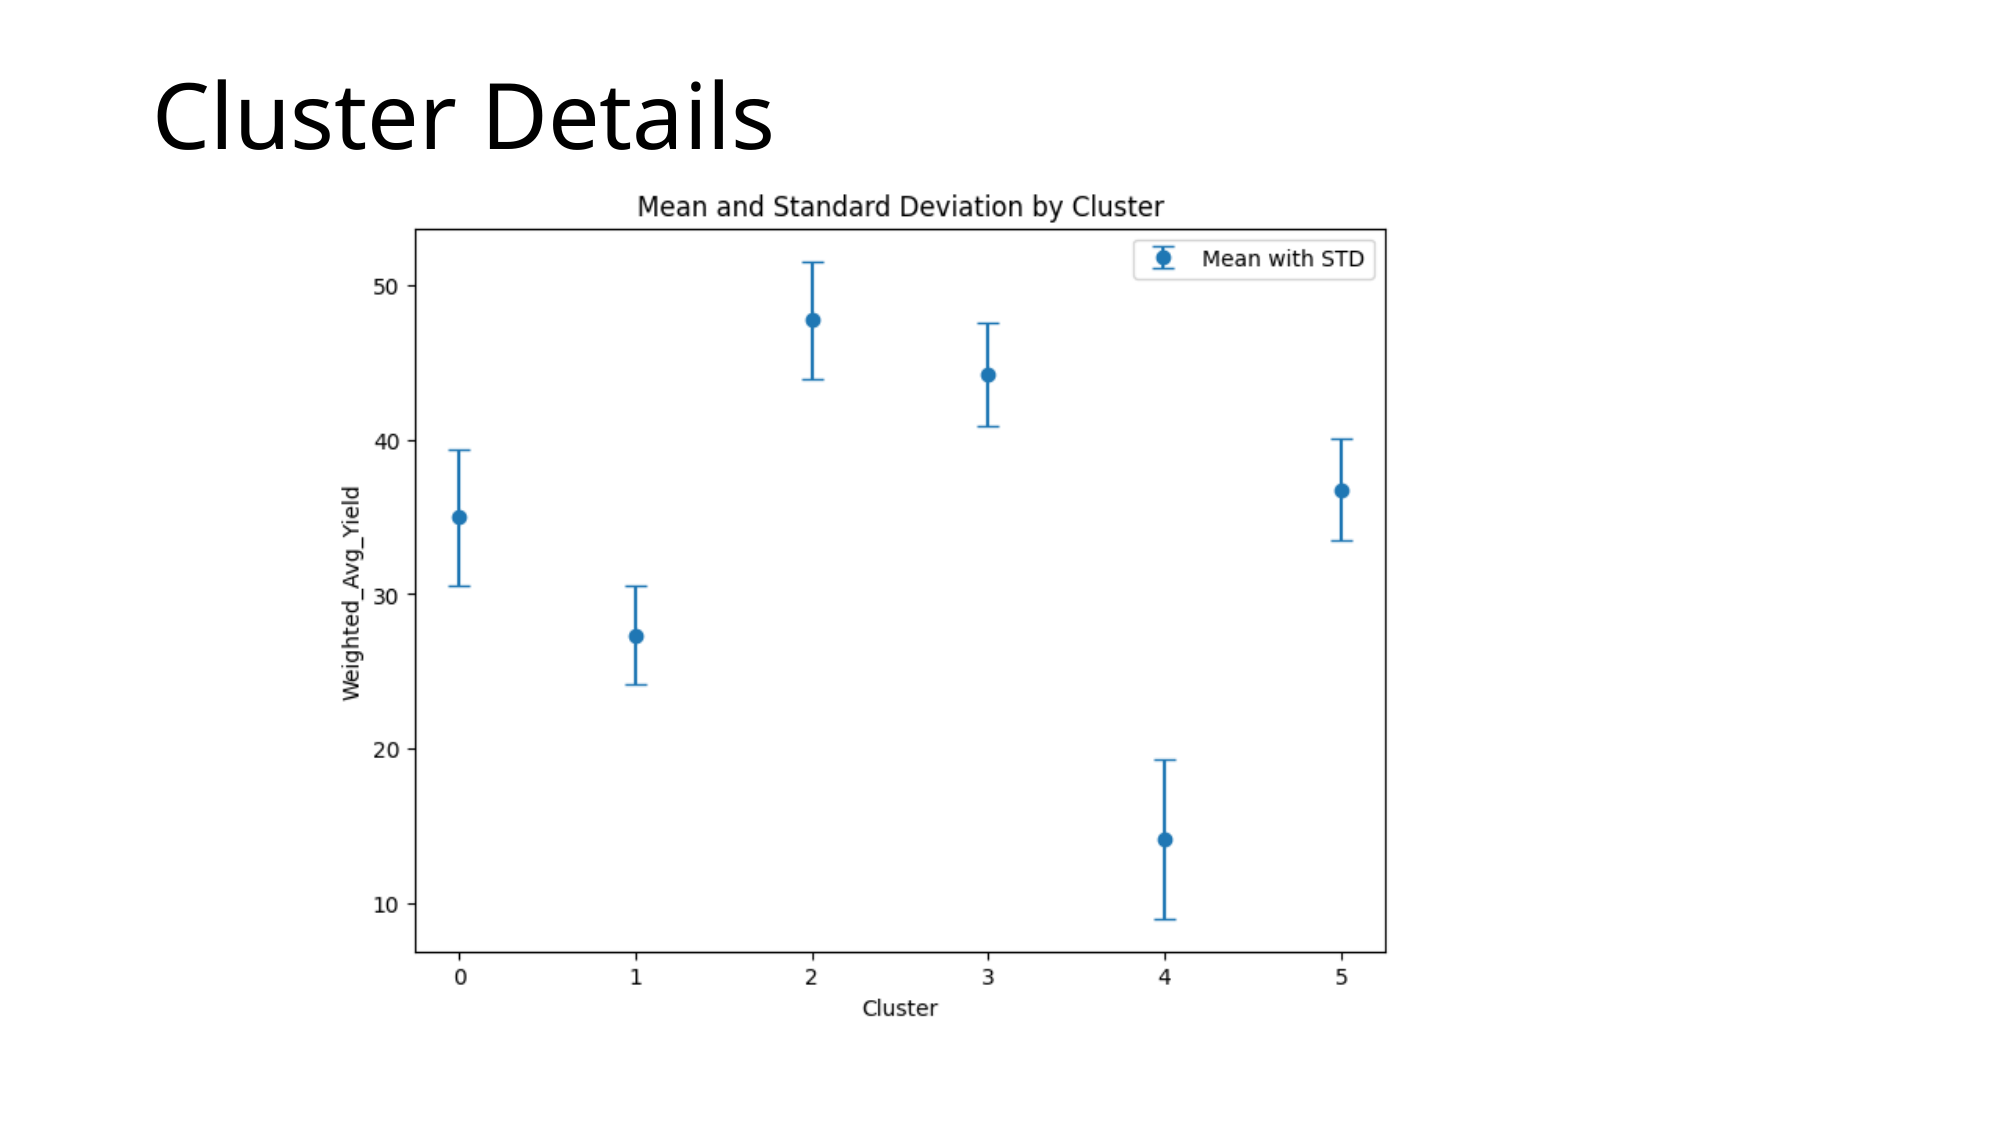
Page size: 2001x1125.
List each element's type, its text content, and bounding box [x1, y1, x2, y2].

title Cluster Details [137, 59, 938, 180]
picture [326, 179, 1401, 1036]
